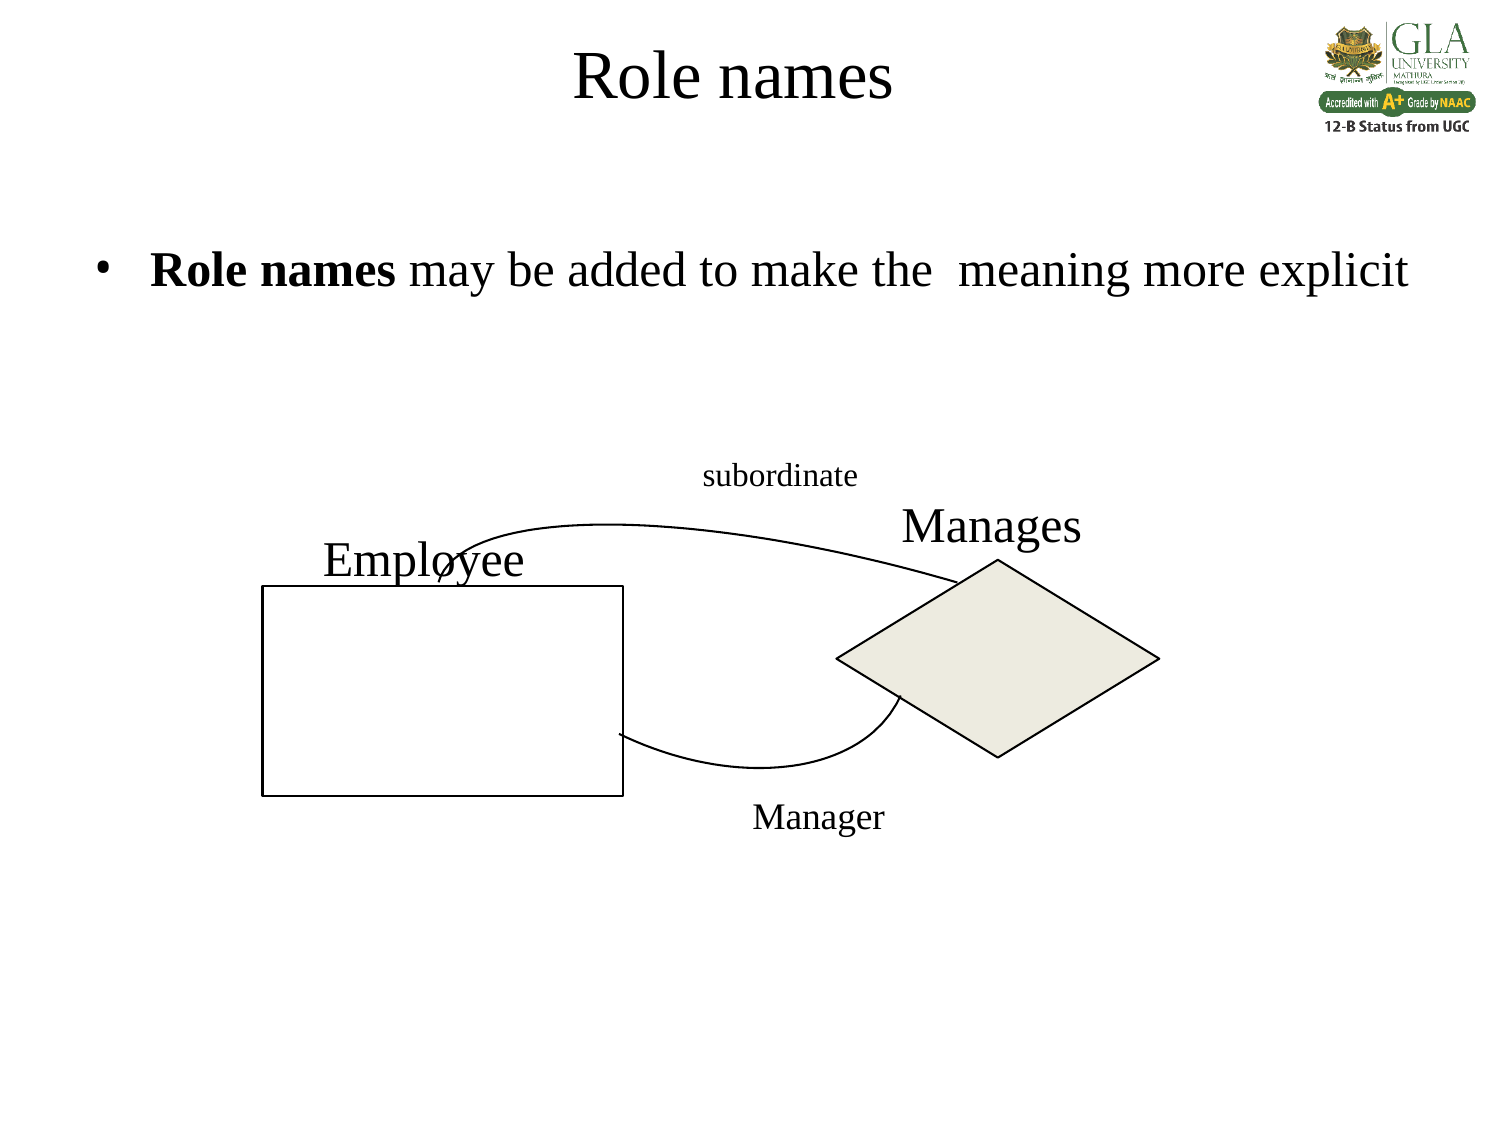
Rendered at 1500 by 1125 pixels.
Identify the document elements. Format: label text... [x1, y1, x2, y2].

picture [1312, 15, 1482, 138]
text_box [261, 523, 1161, 798]
list Role names may be added to make the meaning more explicit subordinate [91, 233, 1413, 874]
title Role names [570, 27, 897, 218]
